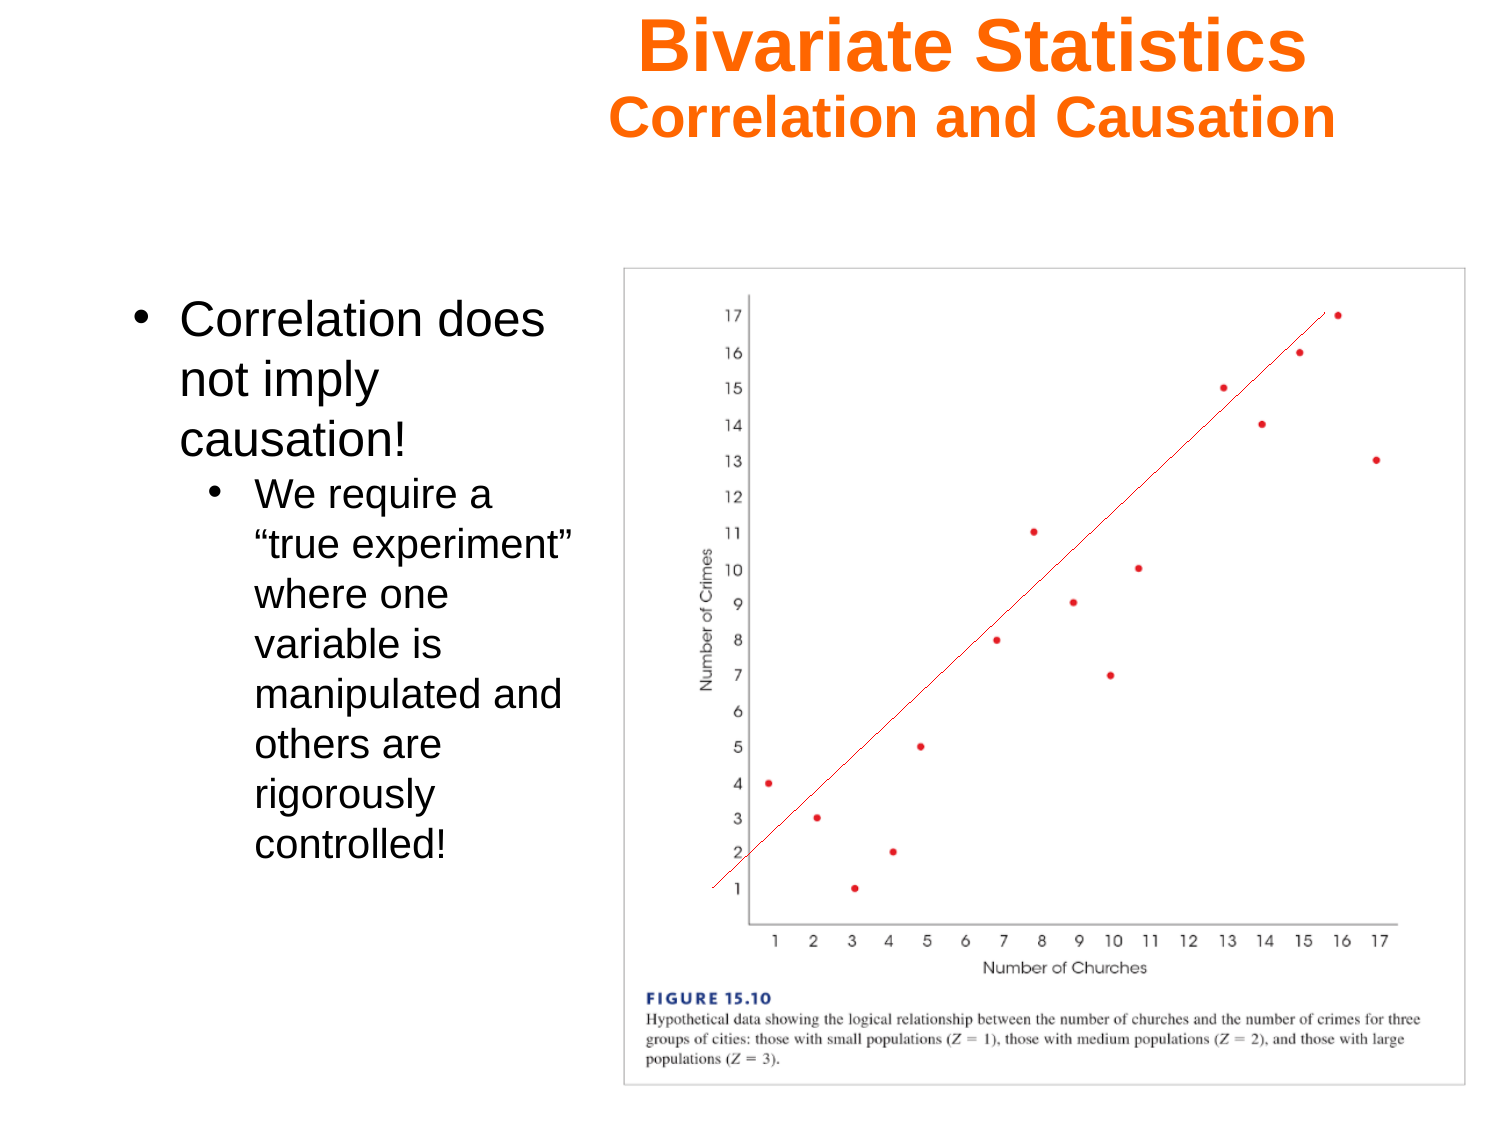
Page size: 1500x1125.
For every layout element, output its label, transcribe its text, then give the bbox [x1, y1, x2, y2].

title Bivariate Statistics Correlation and Causation [561, 0, 1385, 187]
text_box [712, 312, 1326, 888]
picture [612, 262, 1476, 1094]
text_box Correlation does not imply causation! We require a “true experiment” where one variable is manipulated and others are rigorously controlled! [117, 278, 588, 954]
